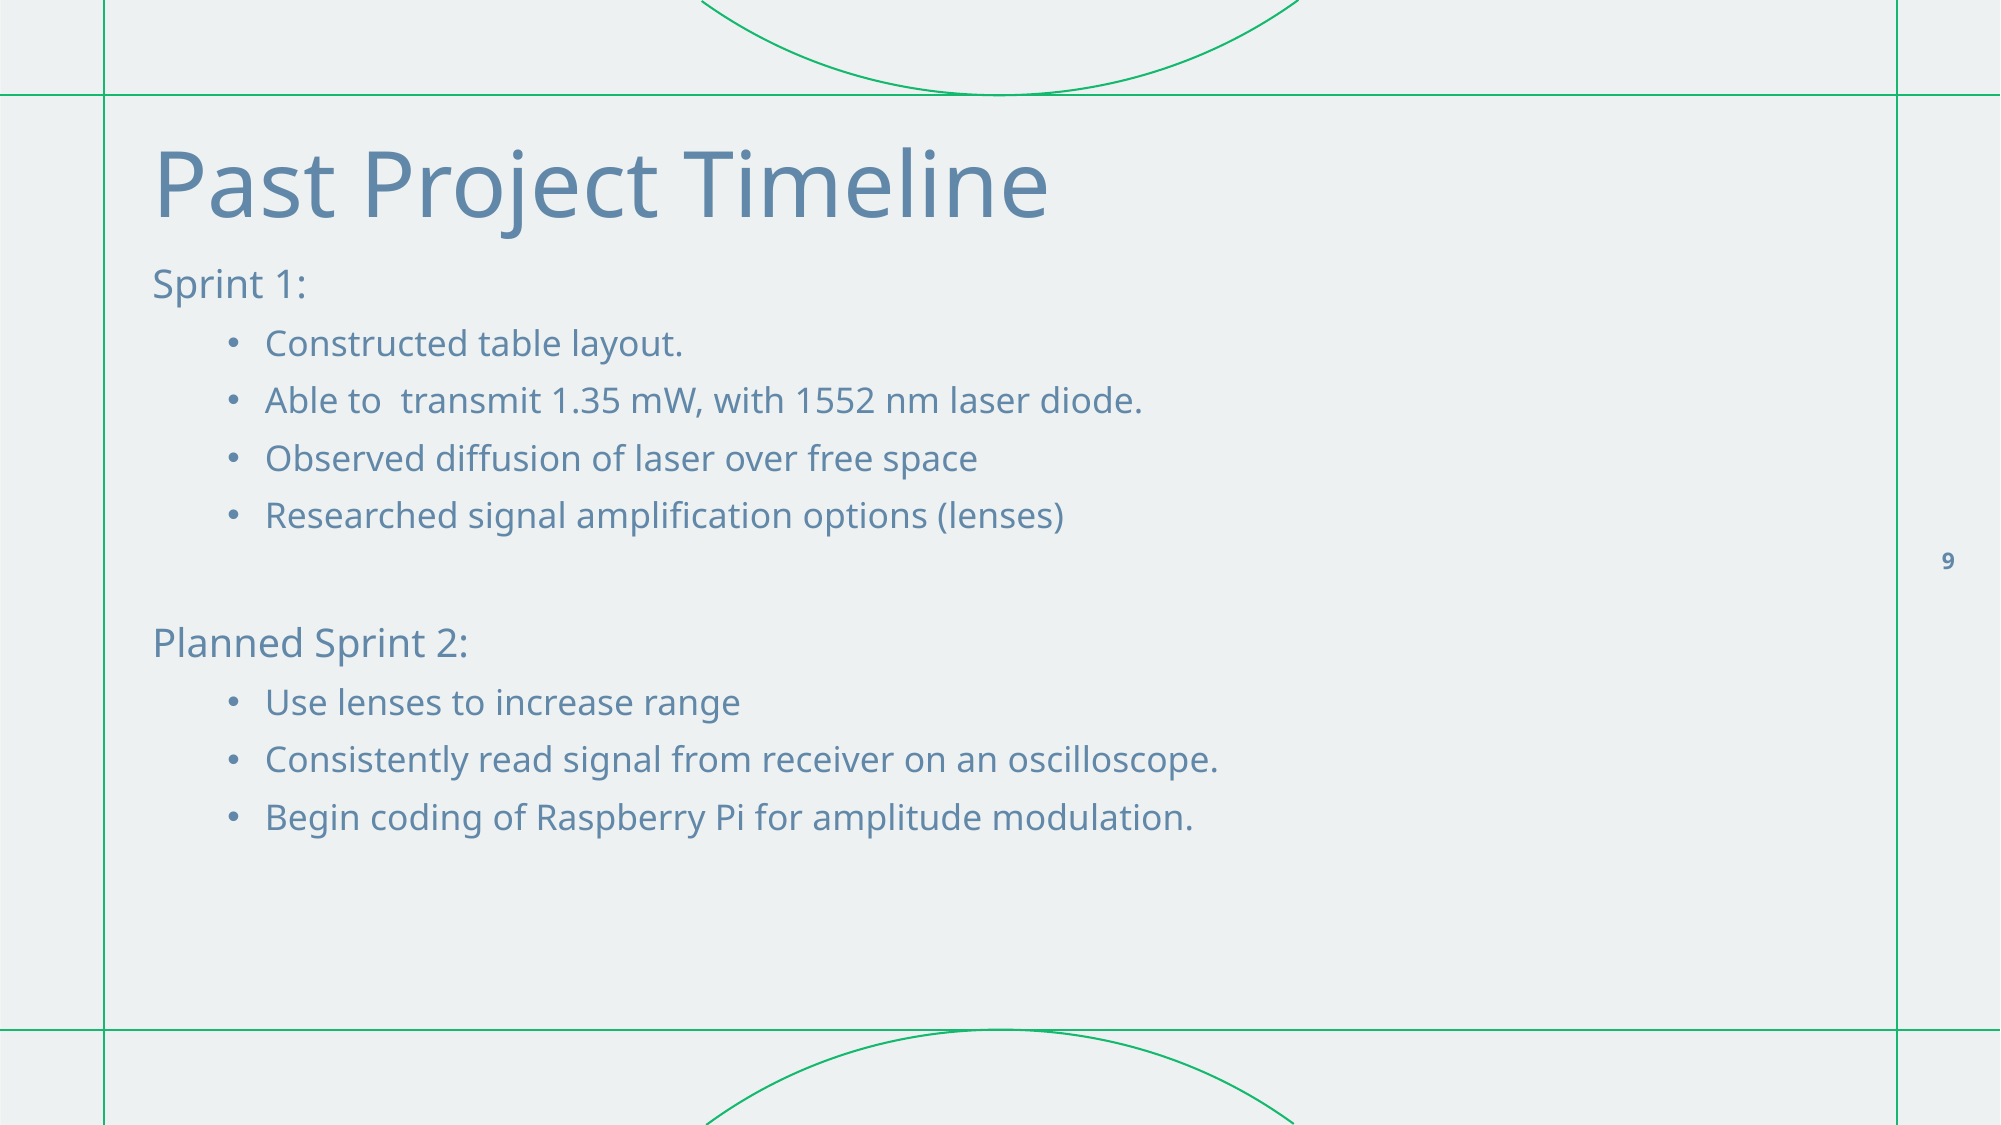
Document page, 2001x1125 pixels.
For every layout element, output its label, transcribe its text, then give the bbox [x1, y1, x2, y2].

list Sprint 1: Constructed table layout. Able to transmit 1.35 mW, with 1552 nm laser diode. Observed diffusion of laser over free space Researched signal amplification options (lenses) Planned Sprint 2: Use lenses to increase range Consistently read signal from receiver on an oscilloscope. Begin coding of Raspberry Pi for amplitude modulation. [137, 246, 1863, 986]
title Past Project Timeline [137, 72, 1863, 246]
slide_number 9 [1896, 532, 2000, 593]
